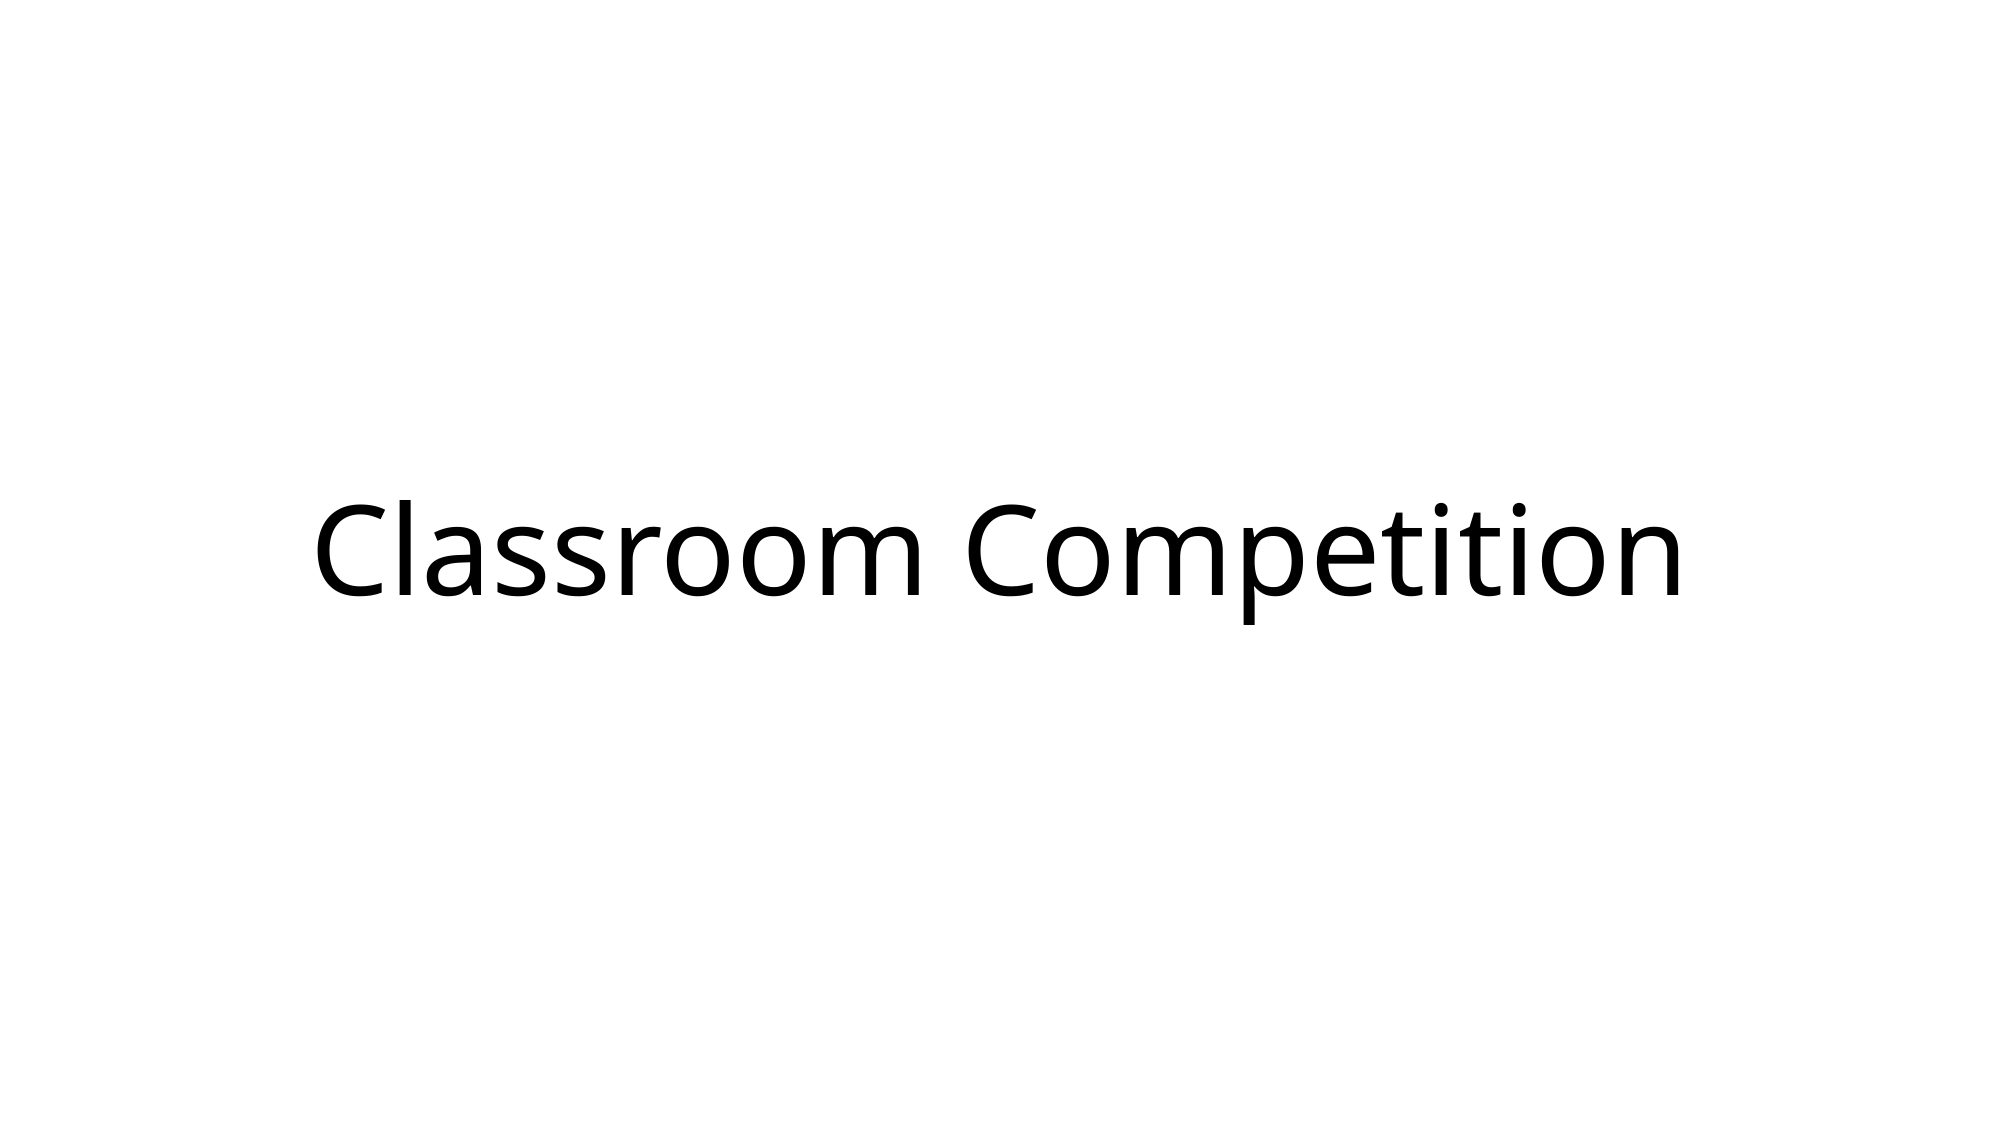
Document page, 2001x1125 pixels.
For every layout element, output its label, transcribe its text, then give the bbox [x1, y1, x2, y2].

title Classroom Competition [249, 238, 1750, 631]
